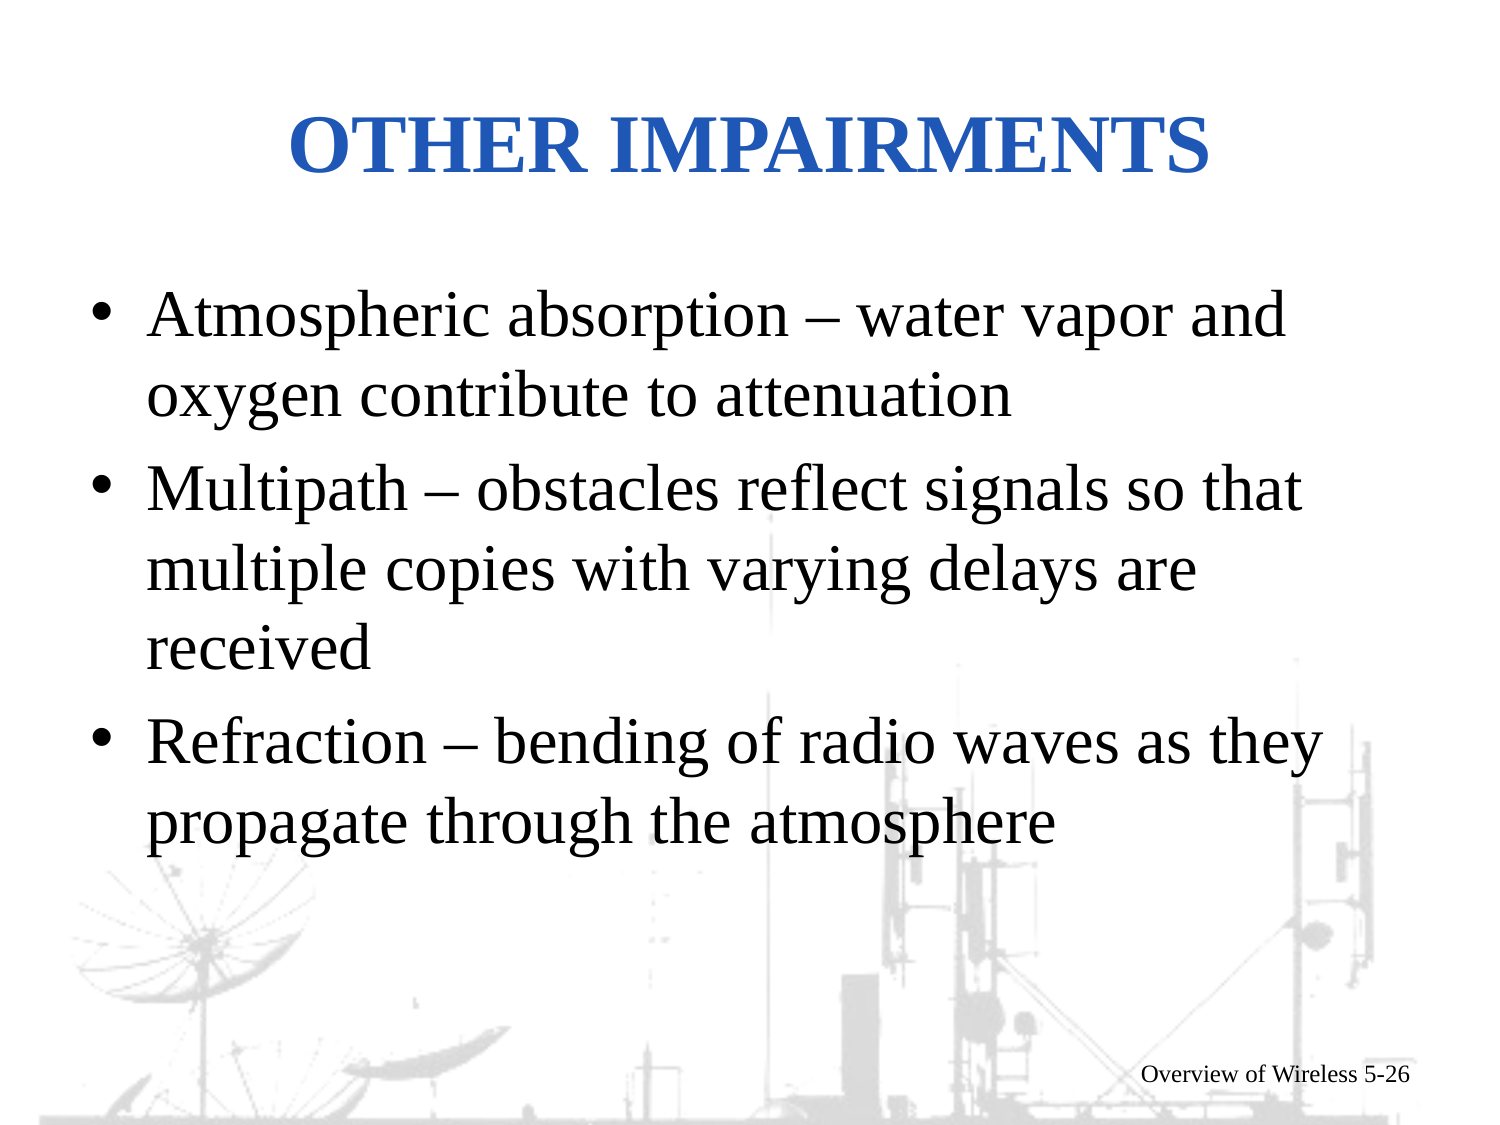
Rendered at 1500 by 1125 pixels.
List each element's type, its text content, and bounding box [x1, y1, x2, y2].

list Atmospheric absorption – water vapor and oxygen contribute to attenuation Multipath – obstacles reflect signals so that multiple copies with varying delays are received Refraction – bending of radio waves as they propagate through the atmosphere [75, 262, 1425, 1005]
slide_number Overview of Wireless 5-26 [893, 1042, 1425, 1103]
title Other Impairments [75, 45, 1425, 233]
